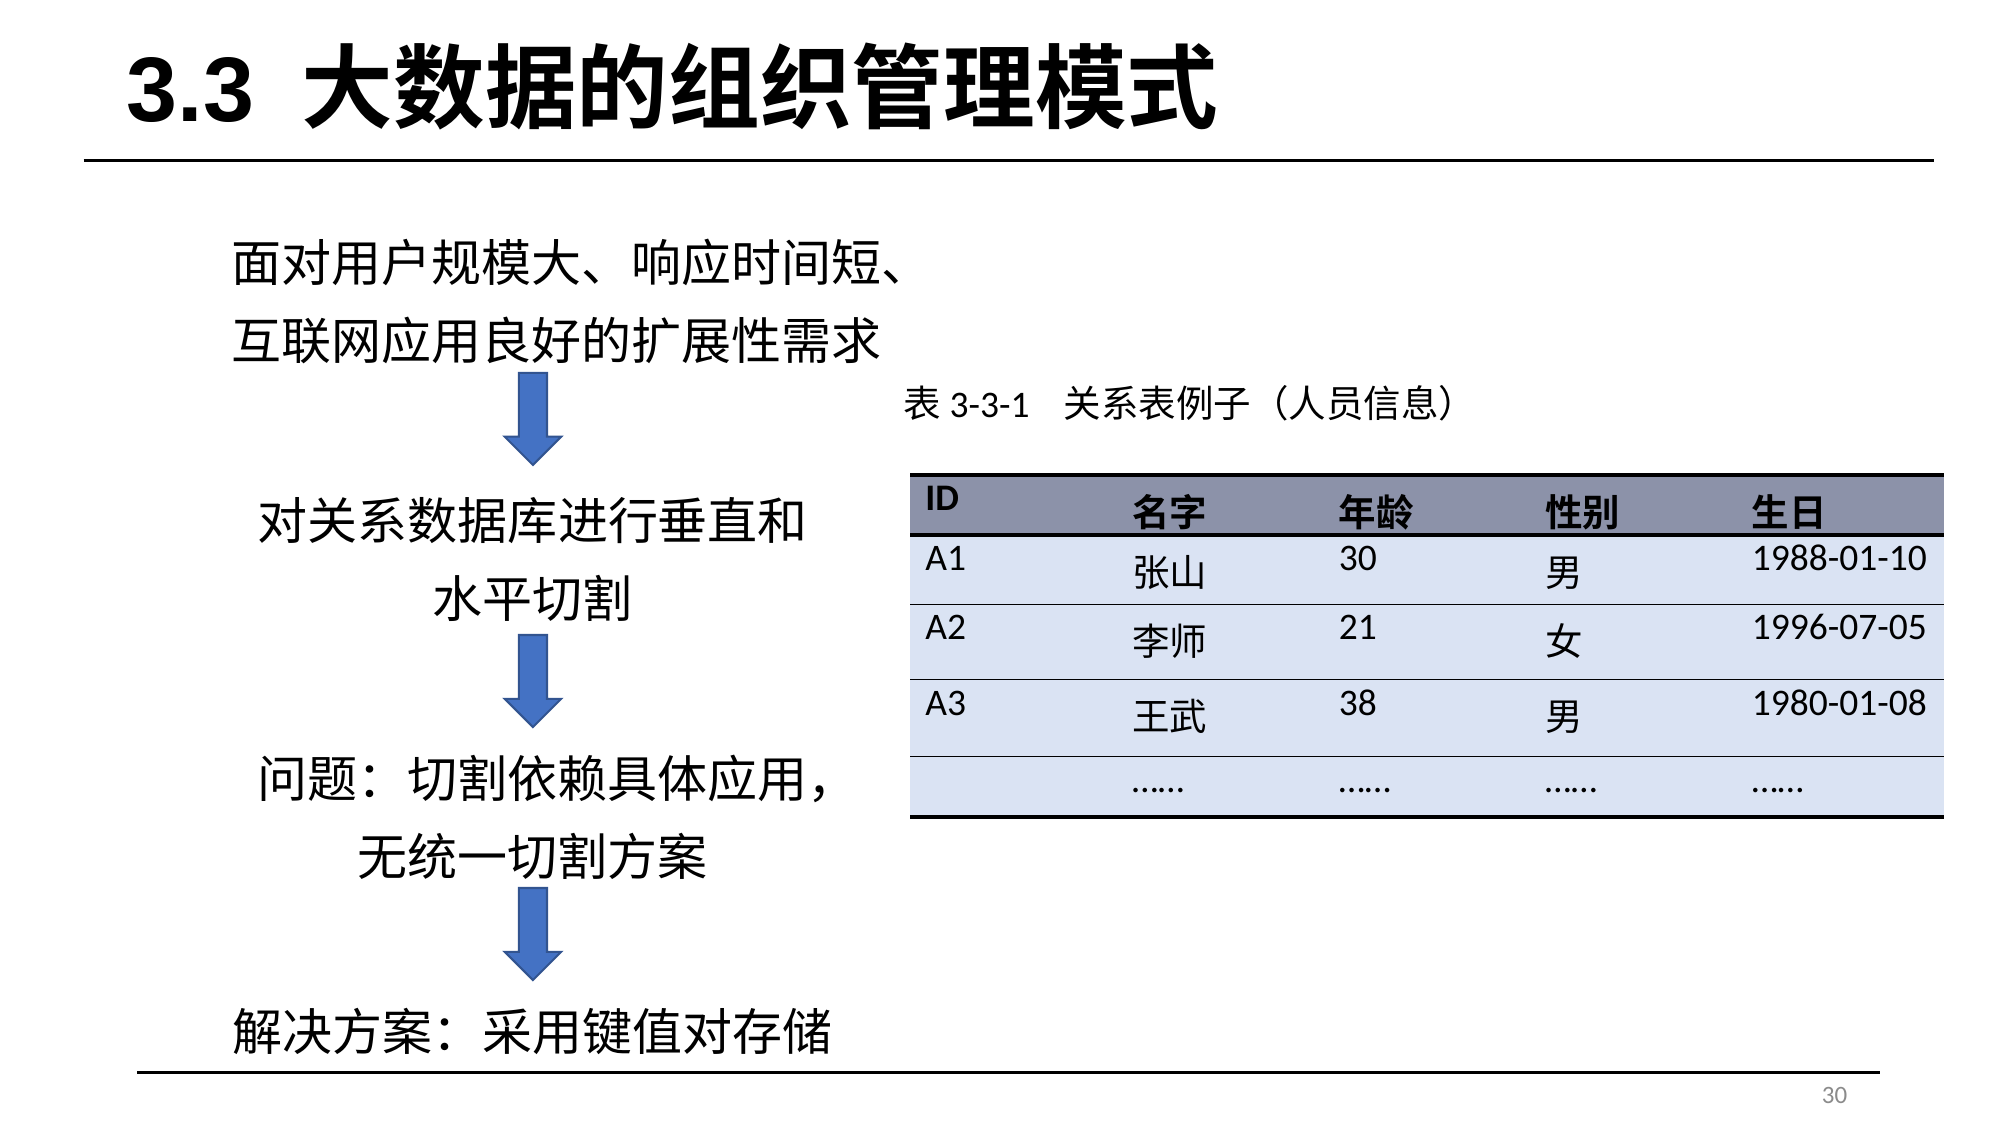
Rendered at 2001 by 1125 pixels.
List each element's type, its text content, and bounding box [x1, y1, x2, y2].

table_cell 男 [1530, 537, 1737, 604]
table_cell 30 [1324, 537, 1530, 604]
table_cell …… [1117, 757, 1324, 815]
table_cell [910, 757, 1117, 815]
table_cell 王武 [1117, 680, 1324, 756]
text_box [502, 886, 564, 982]
slide_number 30 [1412, 1063, 1863, 1124]
table_cell 张山 [1117, 537, 1324, 604]
title 3.3 大数据的组织管理模式 [111, 22, 1905, 161]
table_cell A3 [910, 680, 1117, 756]
table_cell …… [1324, 757, 1530, 815]
text_box [502, 633, 564, 729]
table_cell A1 [910, 537, 1117, 604]
text_box 面对用户规模大、响应时间短、互联网应用良好的扩展性需求 [202, 206, 911, 377]
table_cell …… [1530, 757, 1737, 815]
table_cell …… [1737, 757, 1944, 815]
table_cell 38 [1324, 680, 1530, 756]
table_cell 李师 [1117, 605, 1324, 679]
text_box 解决方案：采用键值对存储 [212, 974, 854, 1068]
table_header 性别 [1530, 477, 1737, 533]
table_cell 男 [1530, 680, 1737, 756]
text_box [502, 371, 564, 467]
text_box 对关系数据库进行垂直和水平切割 [228, 464, 838, 635]
text_box 问题：切割依赖具体应用，无统一切割方案 [228, 721, 838, 893]
table_cell 1988-01-10 [1737, 537, 1944, 604]
table_header 年龄 [1324, 477, 1530, 533]
table_cell 女 [1530, 605, 1737, 679]
table_header 生日 [1737, 477, 1944, 533]
table_cell 1996-07-05 [1737, 605, 1944, 679]
table_header 名字 [1117, 477, 1324, 533]
table_cell 21 [1324, 605, 1530, 679]
text_box 表3-3-1 关系表例子（人员信息） [888, 372, 1492, 433]
table_cell 1980-01-08 [1737, 680, 1944, 756]
table_header ID [910, 477, 1117, 533]
table_cell A2 [910, 605, 1117, 679]
